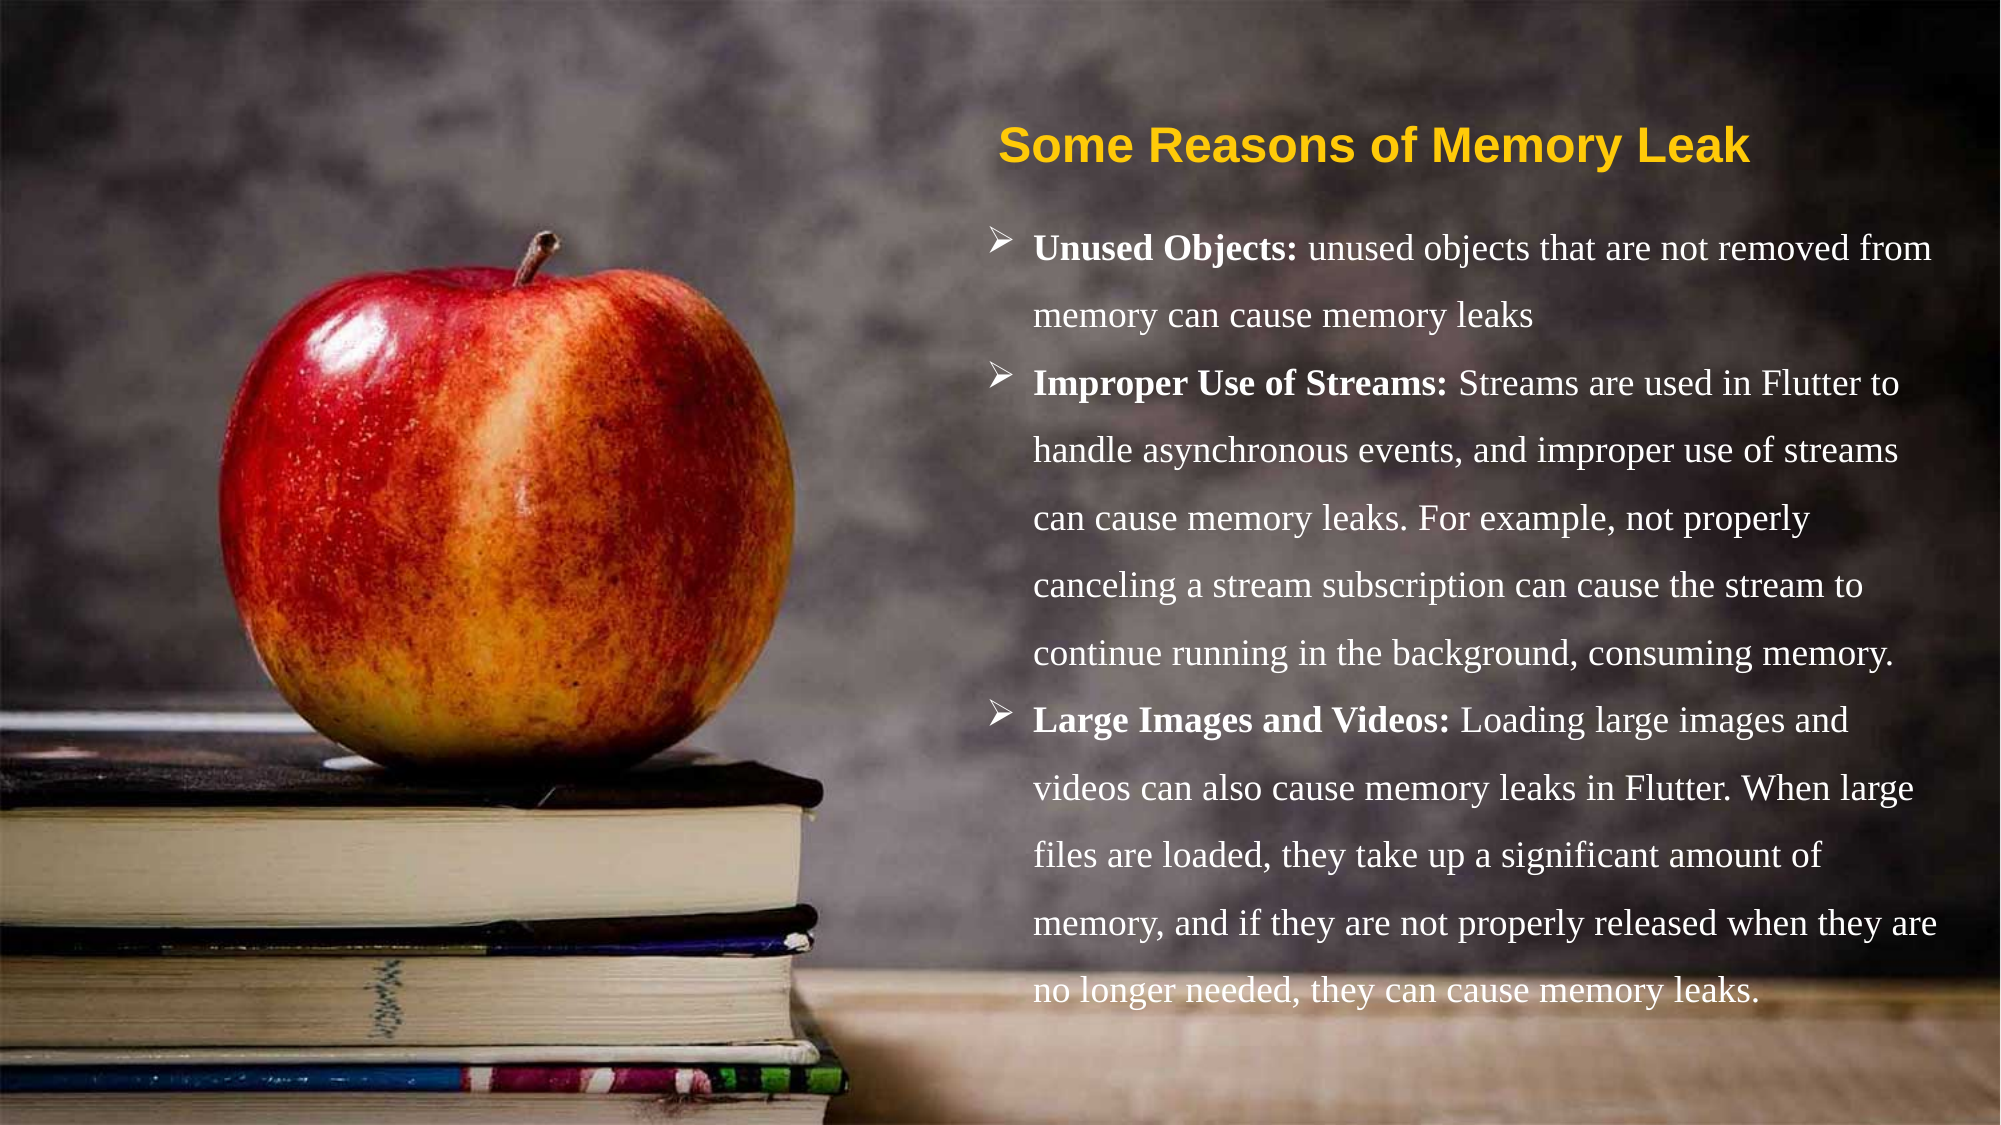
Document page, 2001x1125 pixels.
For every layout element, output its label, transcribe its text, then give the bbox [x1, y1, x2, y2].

text_box Some Reasons of Memory Leak [983, 104, 1974, 180]
text_box Unused Objects: unused objects that are not removed from memory can cause memory leaks Improper Use of Streams: Streams are used in Flutter to handle asynchronous events, and improper use of streams can cause memory leaks. For example, not properly canceling a stream subscription can cause the stream to continue running in the background, consuming memory. Large Images and Videos: Loading large images and videos can also cause memory leaks in Flutter. When large files are loaded, they take up a significant amount of memory, and if they are not properly released when they are no longer needed, they can cause memory leaks. [971, 192, 1967, 1046]
picture [0, 0, 2001, 1125]
